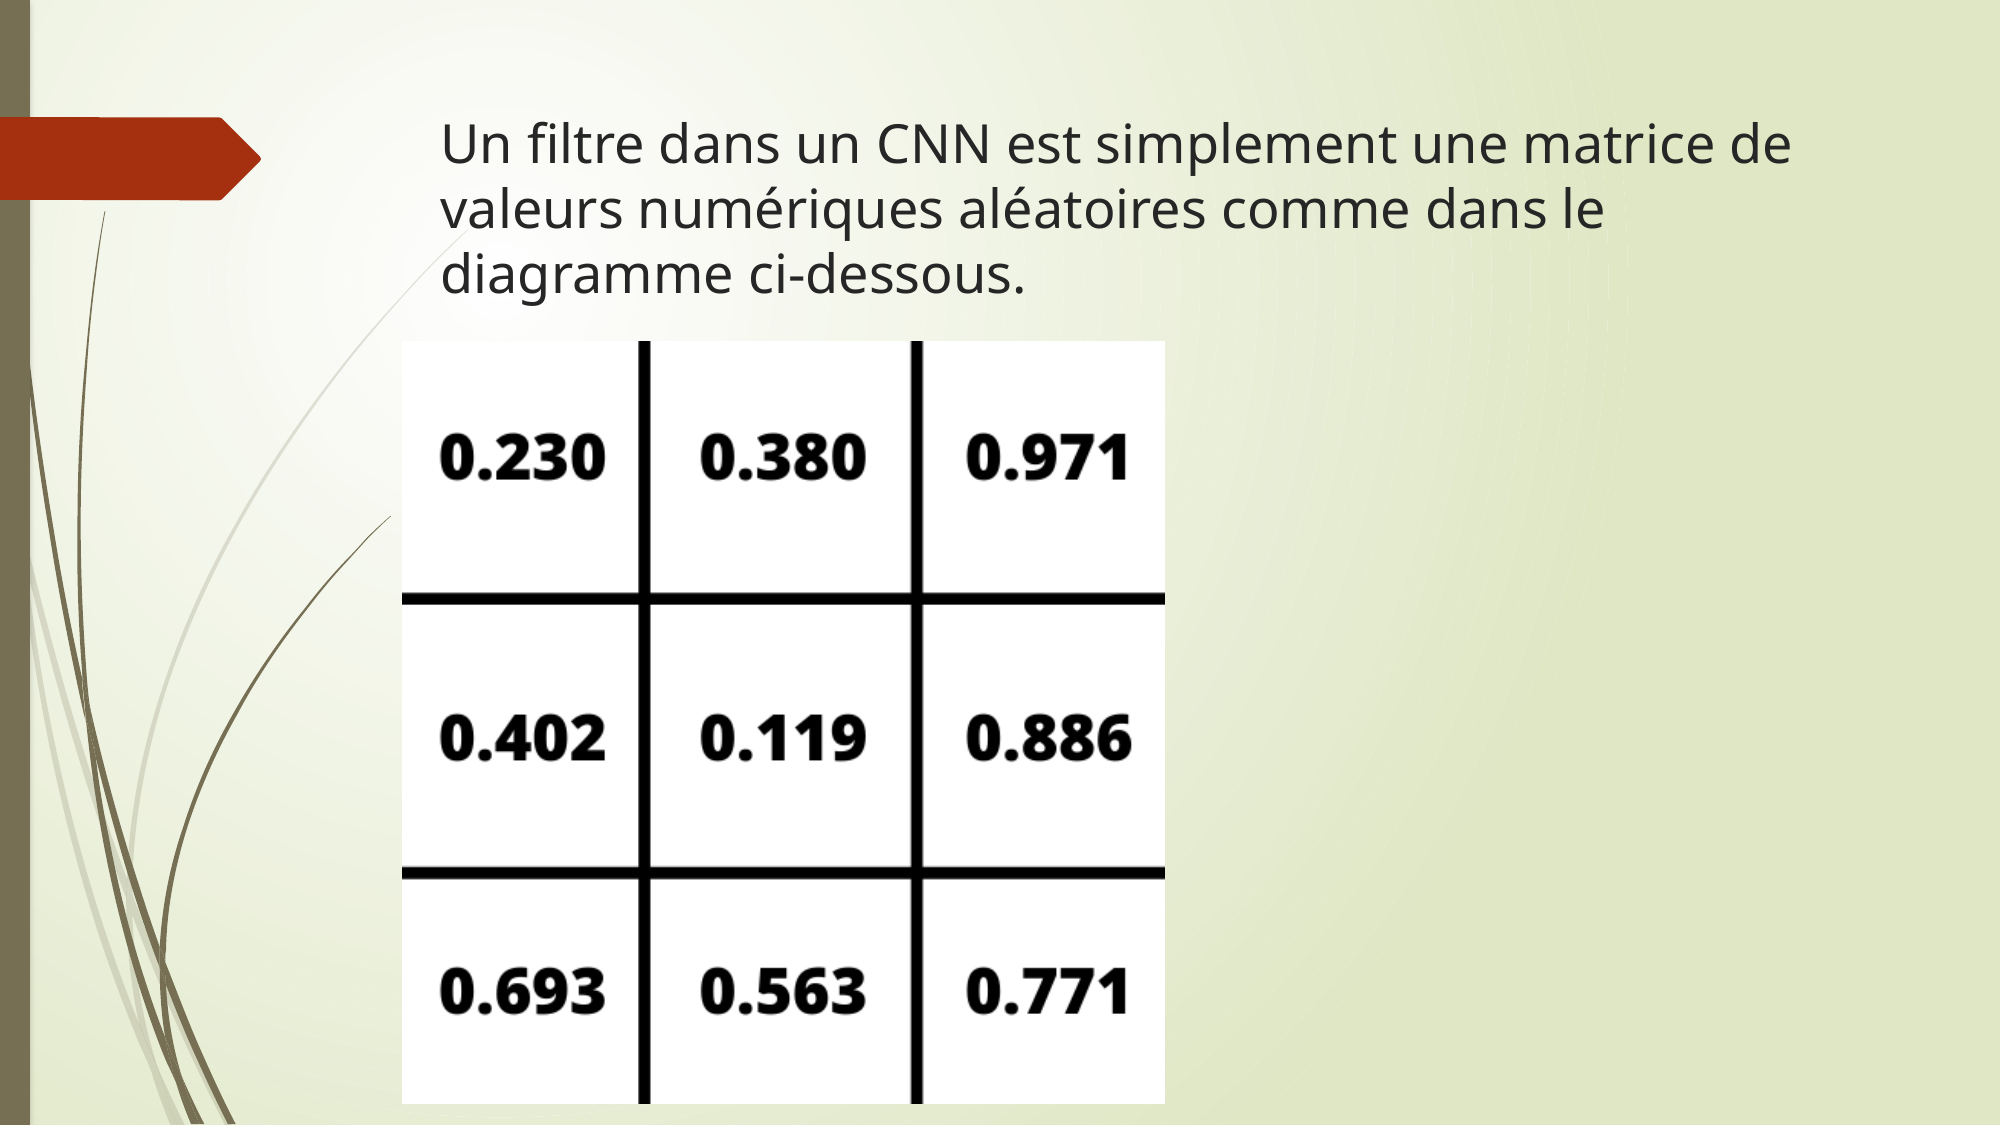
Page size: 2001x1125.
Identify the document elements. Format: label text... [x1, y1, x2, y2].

title Un filtre dans un CNN est simplement une matrice de valeurs numériques aléatoires comme dans le diagramme ci-dessous. [425, 102, 1888, 313]
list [402, 341, 1165, 1104]
